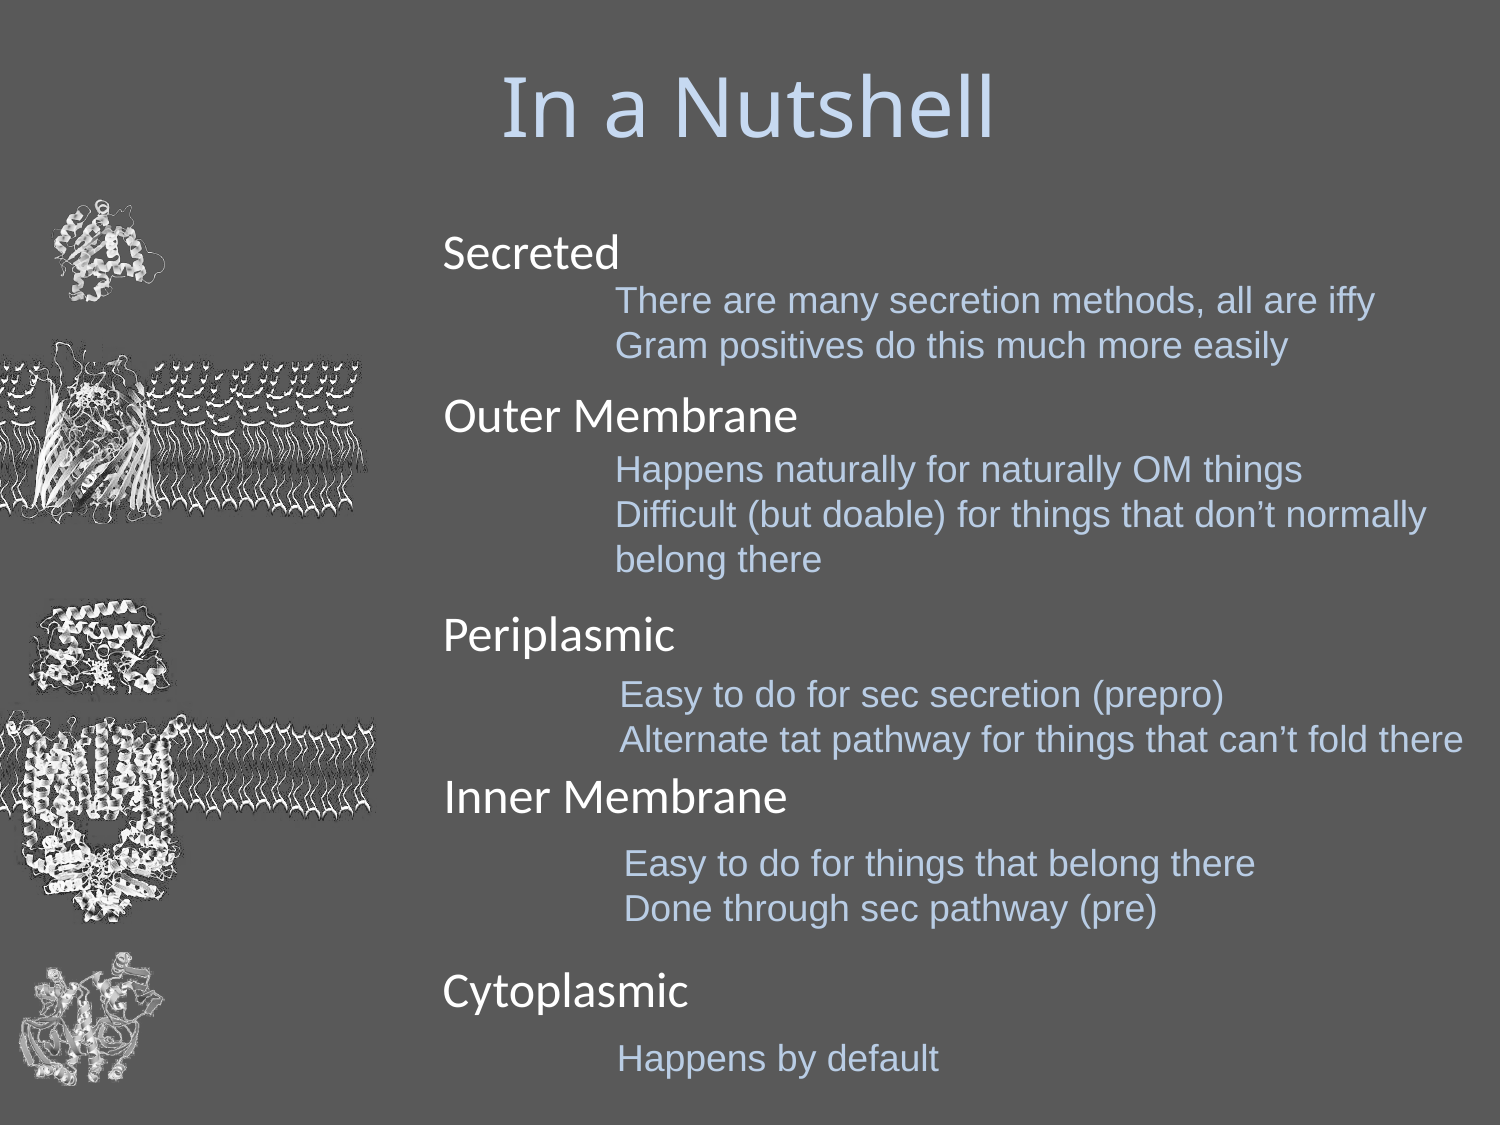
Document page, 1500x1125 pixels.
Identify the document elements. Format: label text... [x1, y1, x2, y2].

text_box Easy to do for things that belong there Done through sec pathway (pre) [608, 831, 1272, 937]
picture [0, 337, 378, 935]
text_box Cytoplasmic [427, 949, 704, 1025]
text_box Easy to do for sec secretion (prepro) Alternate tat pathway for things that can’t fold there [604, 662, 1480, 768]
text_box Inner Membrane [428, 756, 803, 832]
text_box There are many secretion methods, all are iffy Gram positives do this much more easily [600, 268, 1463, 374]
text_box Happens naturally for naturally OM things Difficult (but doable) for things that don’t normally belong there [600, 437, 1463, 588]
text_box Periplasmic [428, 593, 691, 669]
text_box Outer Membrane [428, 374, 814, 450]
picture [14, 950, 165, 1086]
text_box Happens by default [602, 1026, 955, 1087]
text_box Secreted [427, 212, 636, 288]
text_box In a Nutshell [0, 46, 1500, 162]
picture [51, 199, 165, 303]
